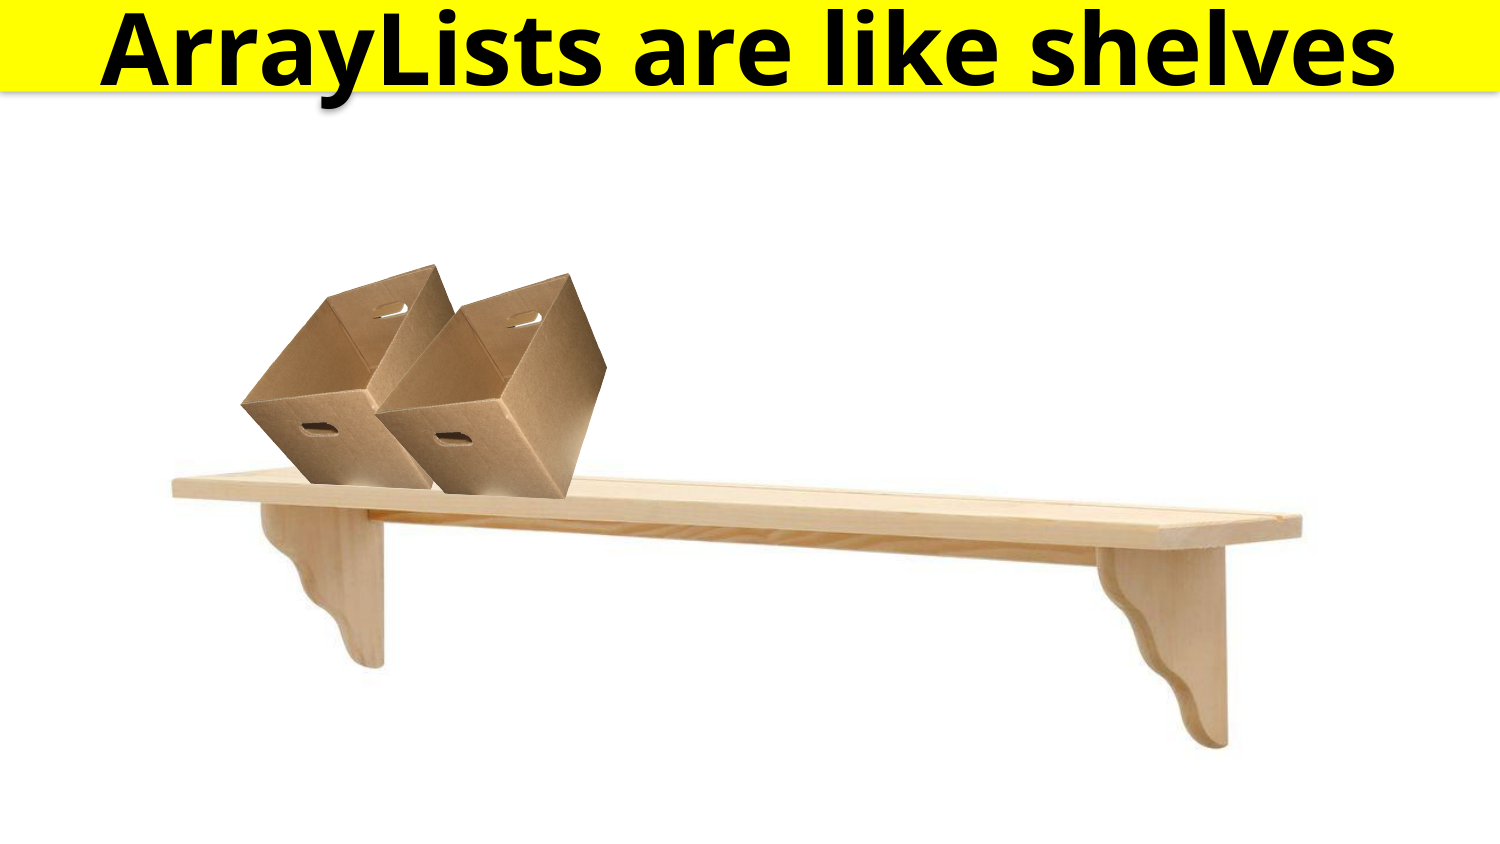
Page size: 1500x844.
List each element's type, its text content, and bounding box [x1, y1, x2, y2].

picture [155, 219, 1326, 804]
text_box ArrayLists are like shelves [0, 0, 1500, 92]
